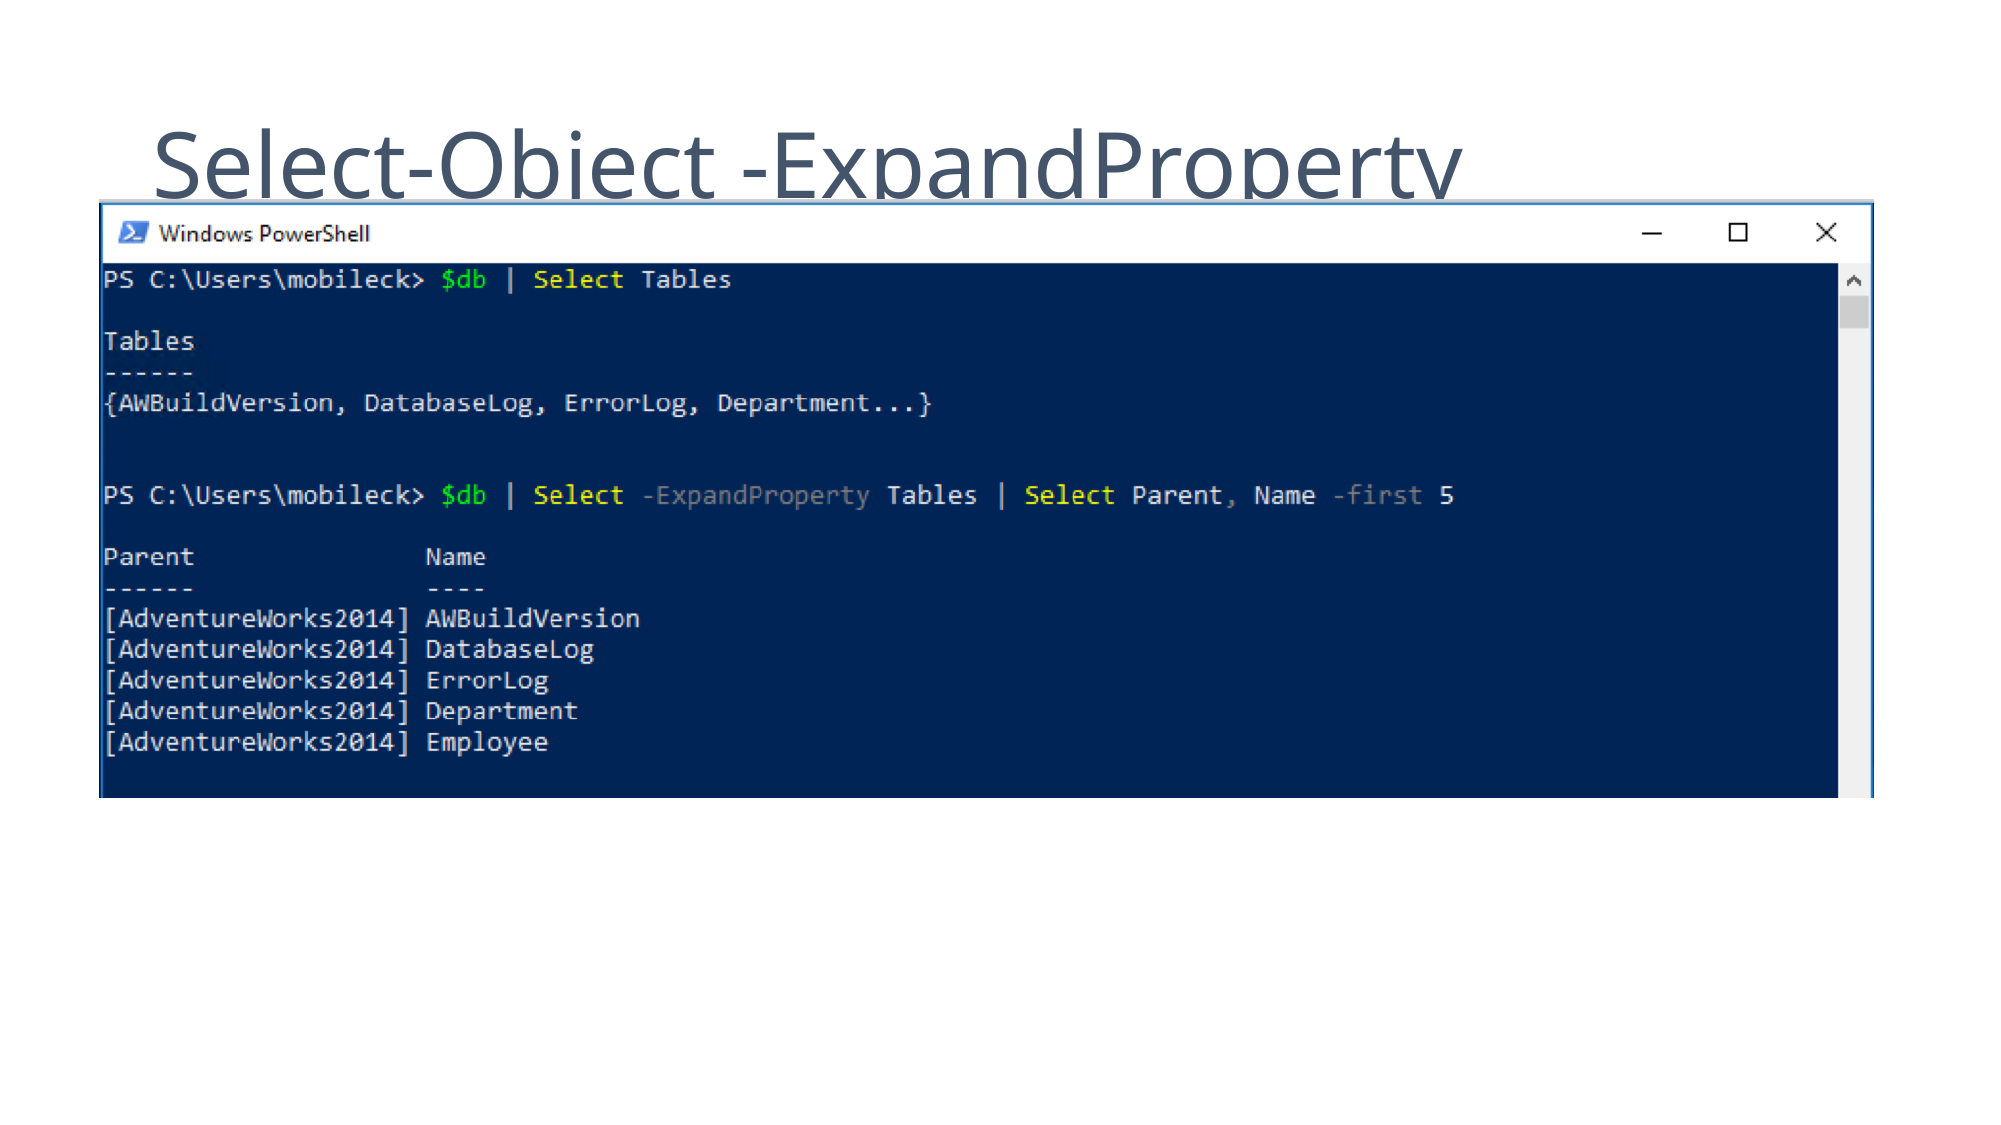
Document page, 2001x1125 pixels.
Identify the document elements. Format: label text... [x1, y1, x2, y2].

title Select-Object -ExpandProperty [137, 59, 1863, 199]
picture [99, 199, 1874, 798]
